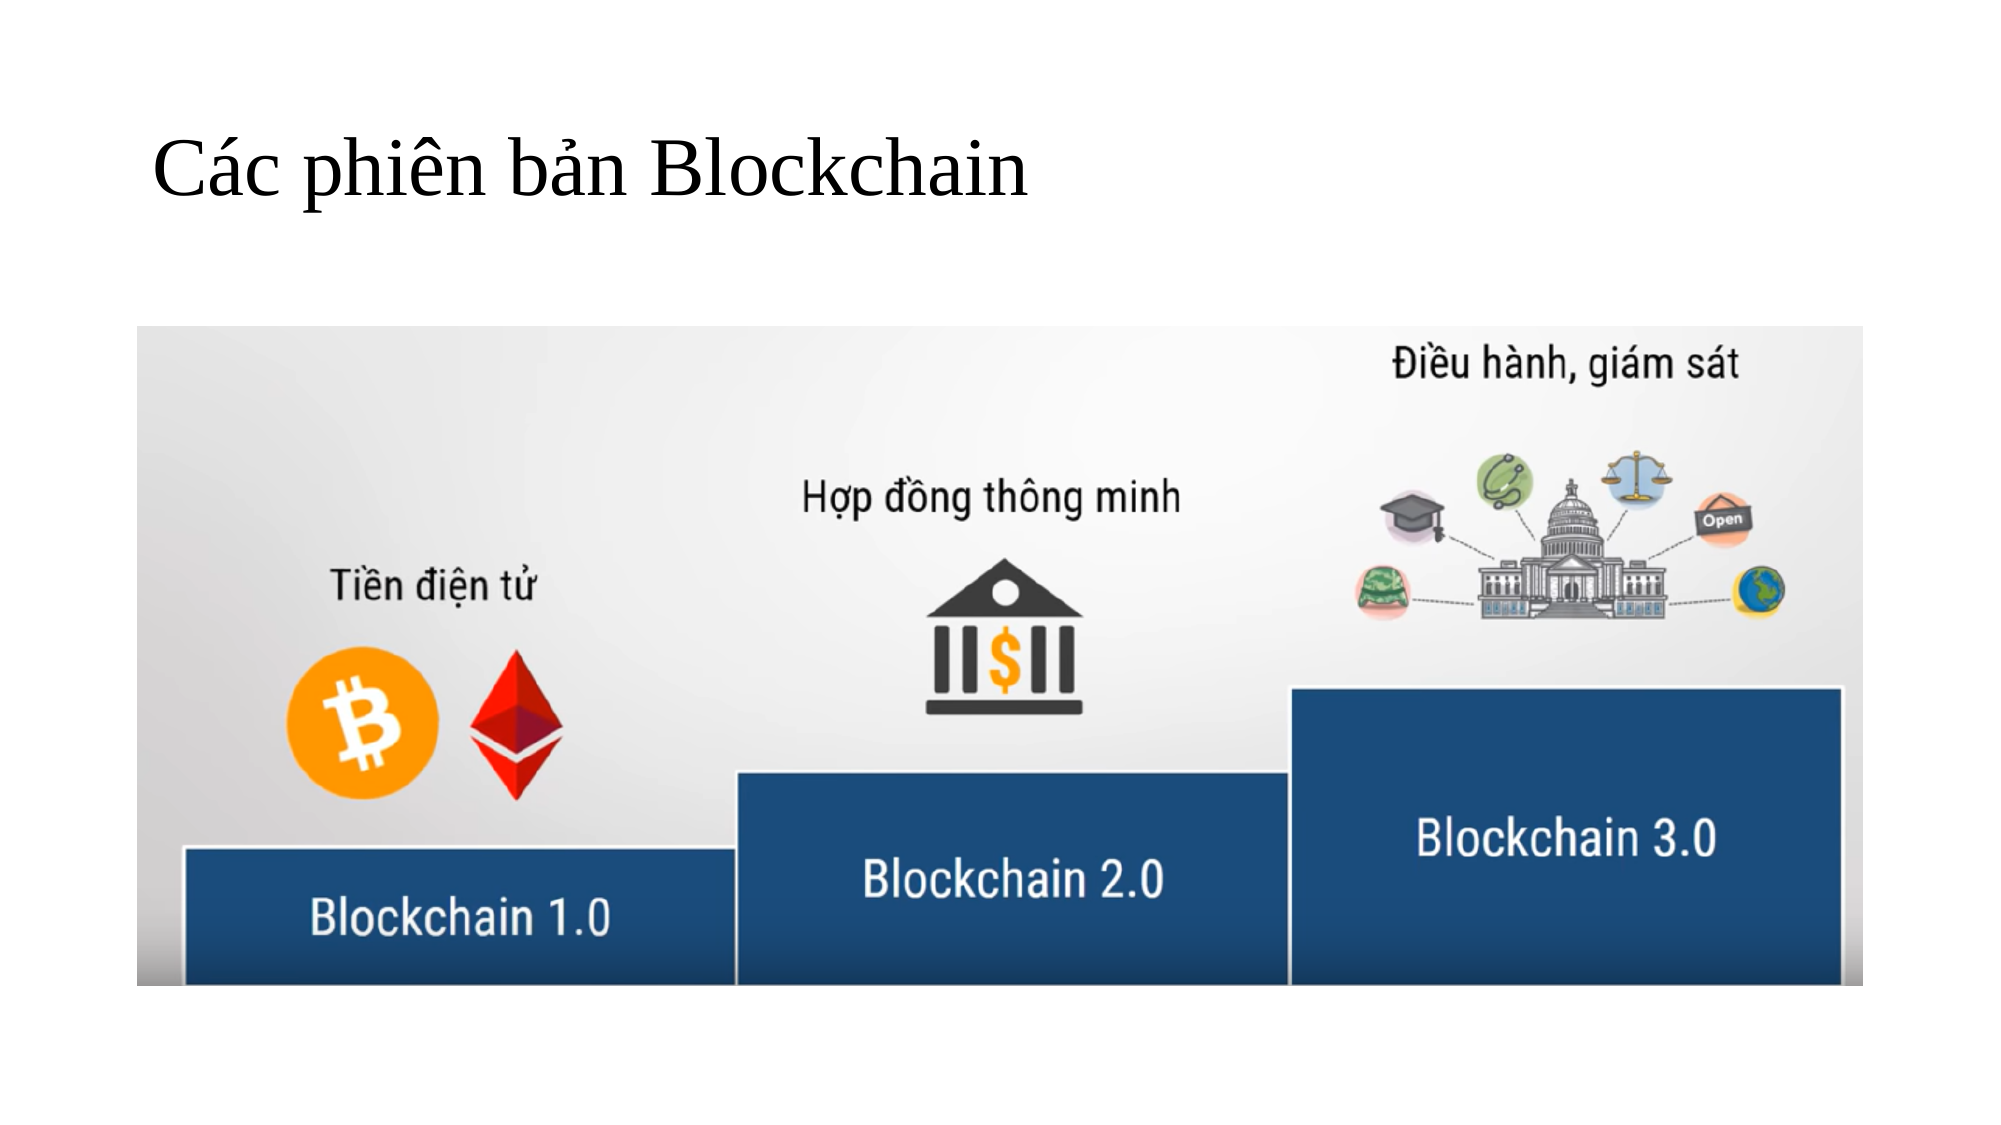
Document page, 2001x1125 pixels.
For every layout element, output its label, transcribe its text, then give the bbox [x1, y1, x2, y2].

picture [137, 326, 1863, 987]
text_box Các phiên bản Blockchain [137, 59, 1863, 277]
